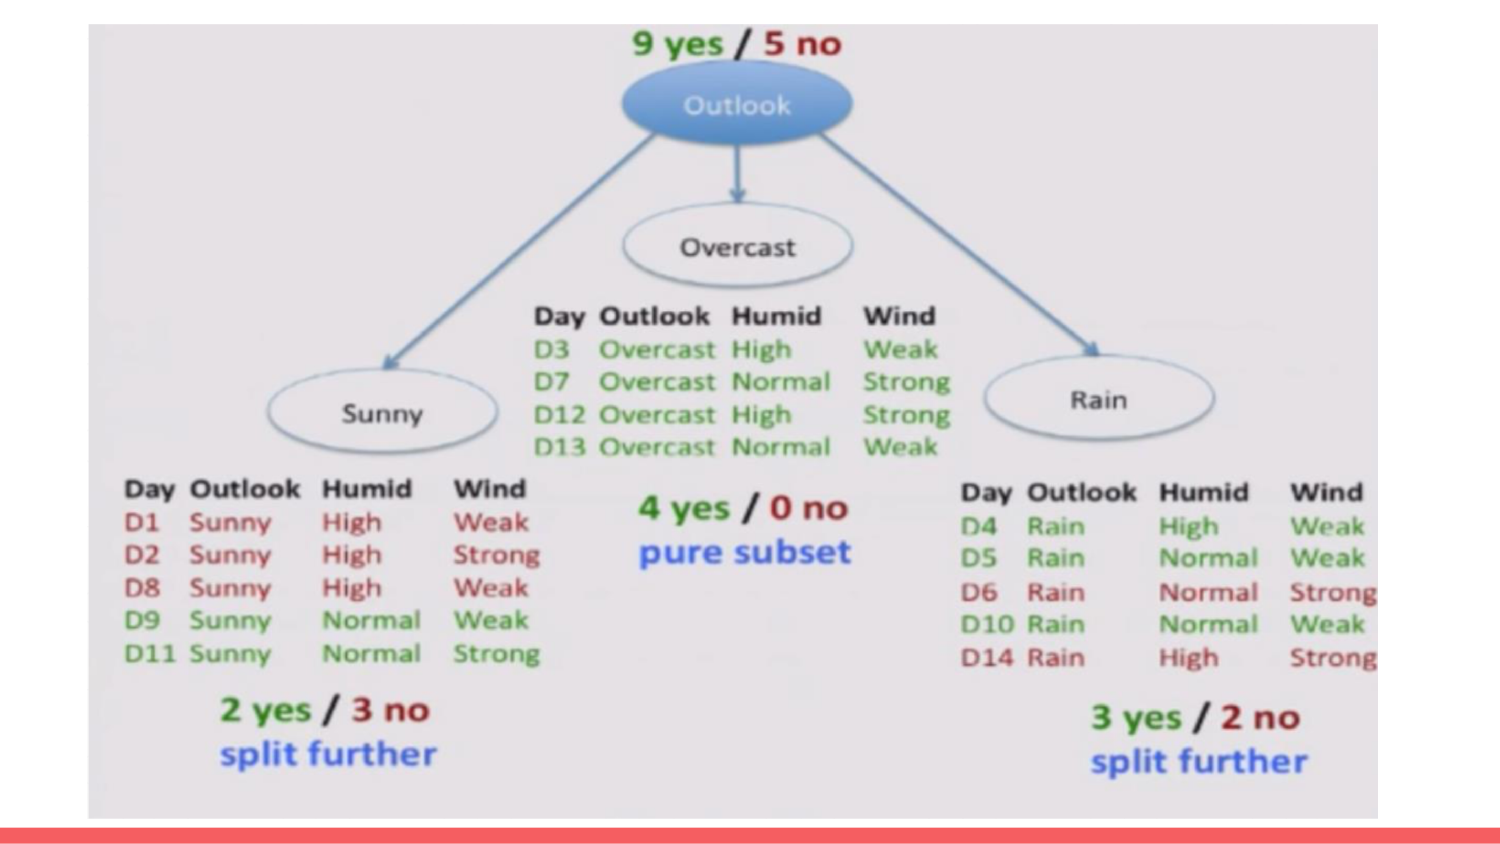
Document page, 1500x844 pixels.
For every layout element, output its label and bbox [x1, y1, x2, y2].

picture [87, 24, 1379, 819]
